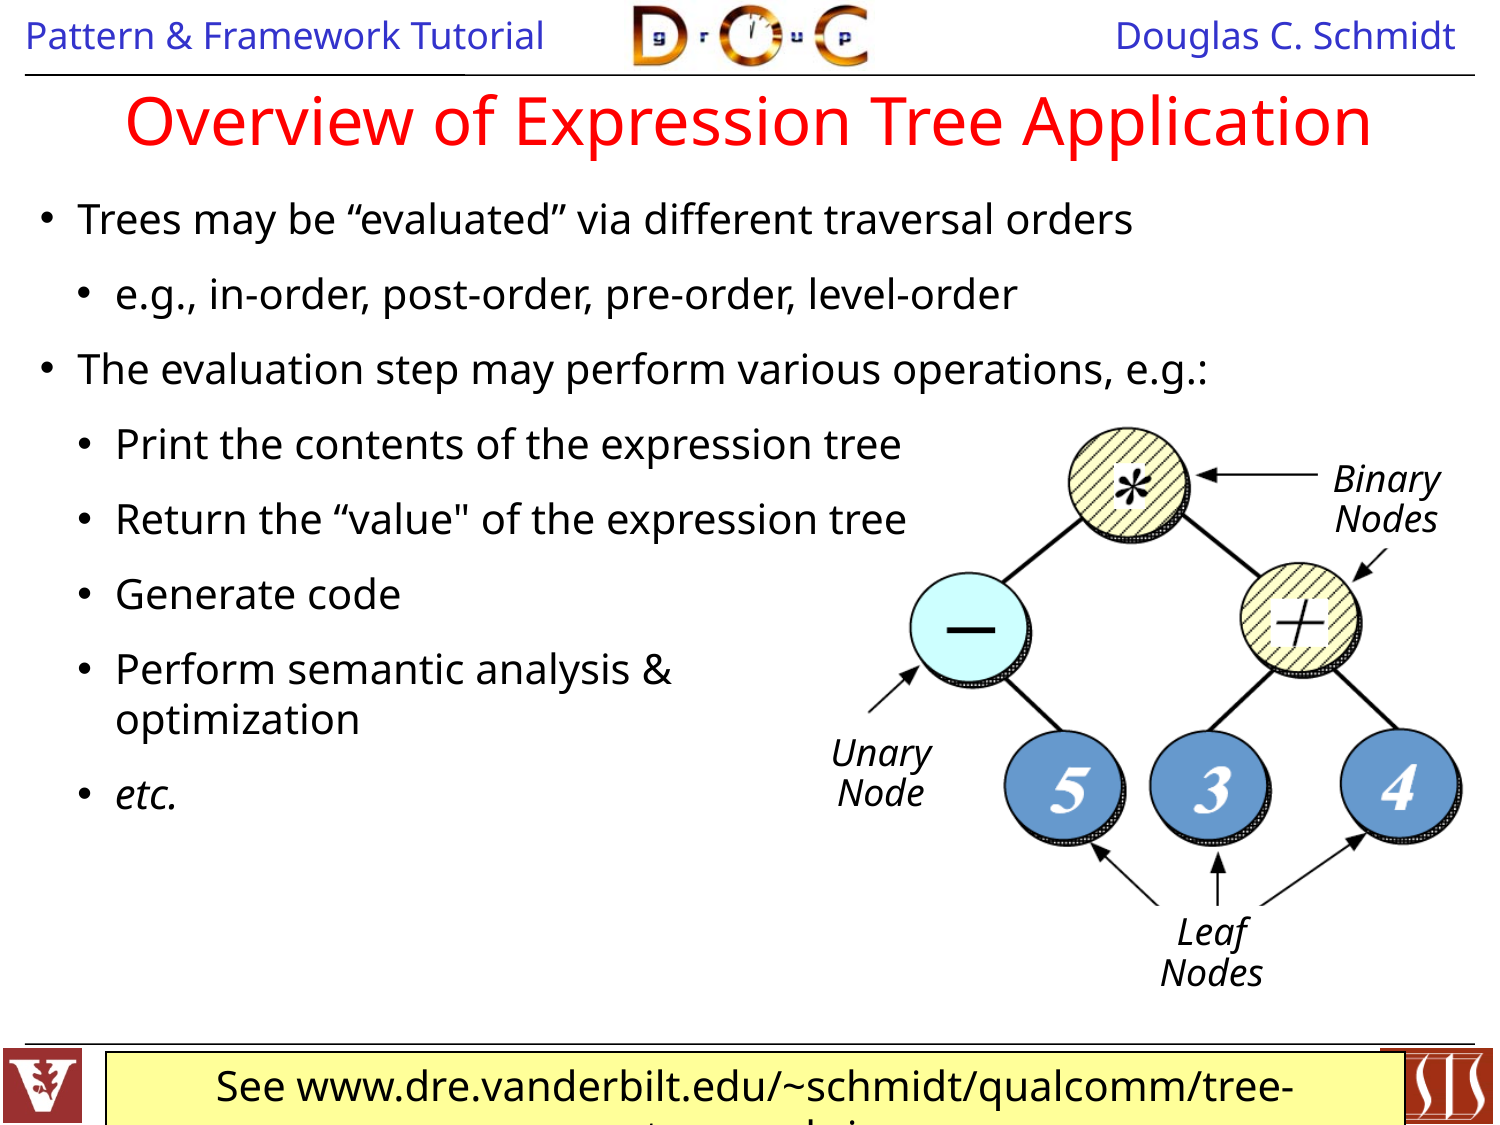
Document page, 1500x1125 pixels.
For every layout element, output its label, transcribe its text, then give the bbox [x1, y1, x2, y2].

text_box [816, 423, 1476, 1004]
text_box Trees may be “evaluated” via different traversal orders e.g., in-order, post-order, pre-order, level-order The evaluation step may perform various operations, e.g.: Print the contents of the expression tree Return the “value" of the expression tree Generate code Perform semantic analysis & optimization etc. [24, 185, 1500, 826]
title Overview of Expression Tree Application [24, 87, 1476, 151]
picture [3, 1048, 82, 1123]
picture [624, 0, 875, 71]
text_box [691, 165, 1500, 241]
text_box See www.dre.vanderbilt.edu/~schmidt/qualcomm/tree-traversal.zip [105, 1052, 1405, 1125]
picture [1380, 1048, 1493, 1124]
